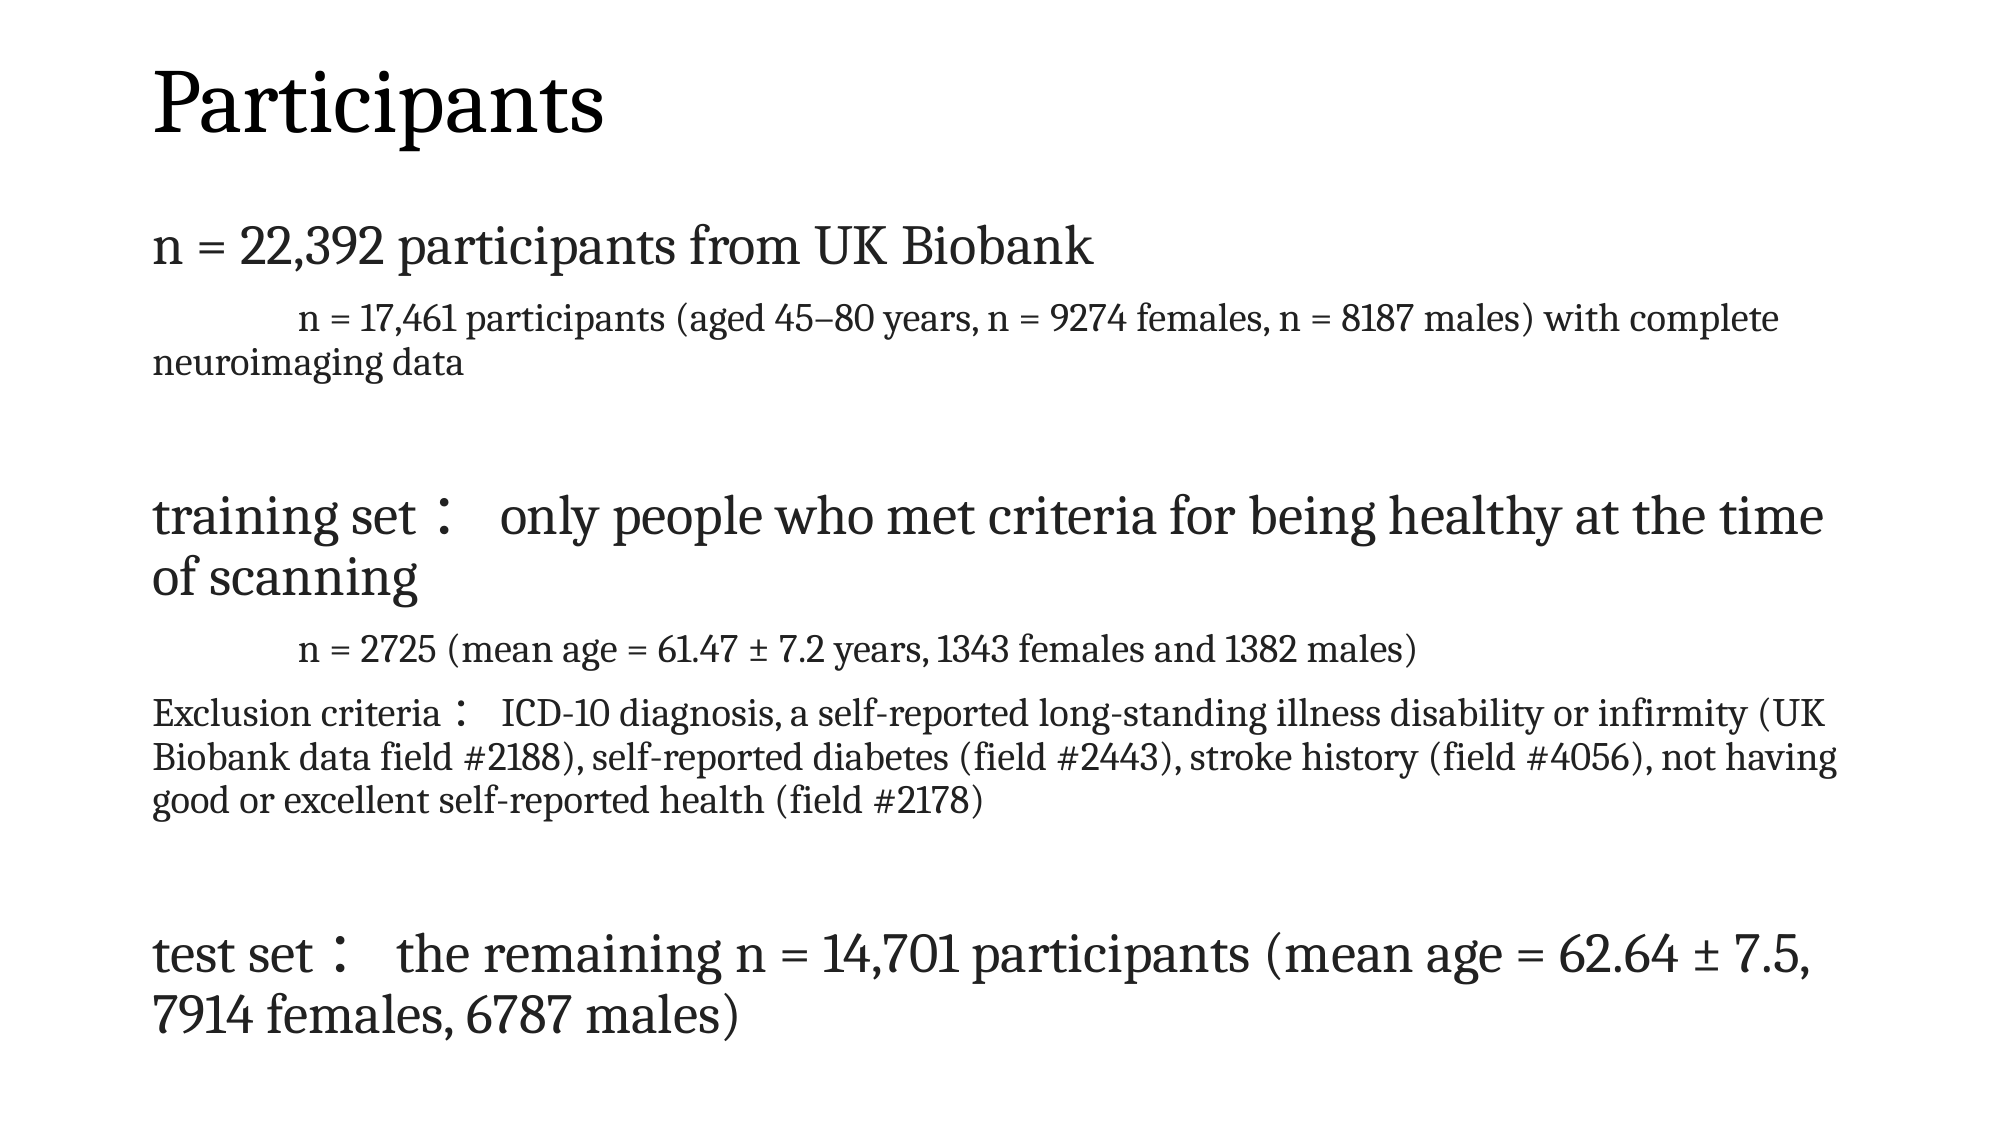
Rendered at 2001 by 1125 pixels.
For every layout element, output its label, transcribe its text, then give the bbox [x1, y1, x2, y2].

title Participants [137, 26, 648, 180]
list n = 22,392 participants from UK Biobank n = 17,461 participants (aged 45–80 years, n = 9274 females, n = 8187 males) with complete neuroimaging data training set：only people who met criteria for being healthy at the time of scanning n = 2725 (mean age = 61.47 ± 7.2 years, 1343 females and 1382 males) Exclusion criteria：ICD-10 diagnosis, a self-reported long-standing illness disability or infirmity (UK Biobank data field #2188), self-reported diabetes (field #2443), stroke history (field #4056), not having good or excellent self-reported health (field #2178) test set：the remaining n = 14,701 participants (mean age = 62.64 ± 7.5, 7914 females, 6787 males) [137, 208, 1863, 1056]
